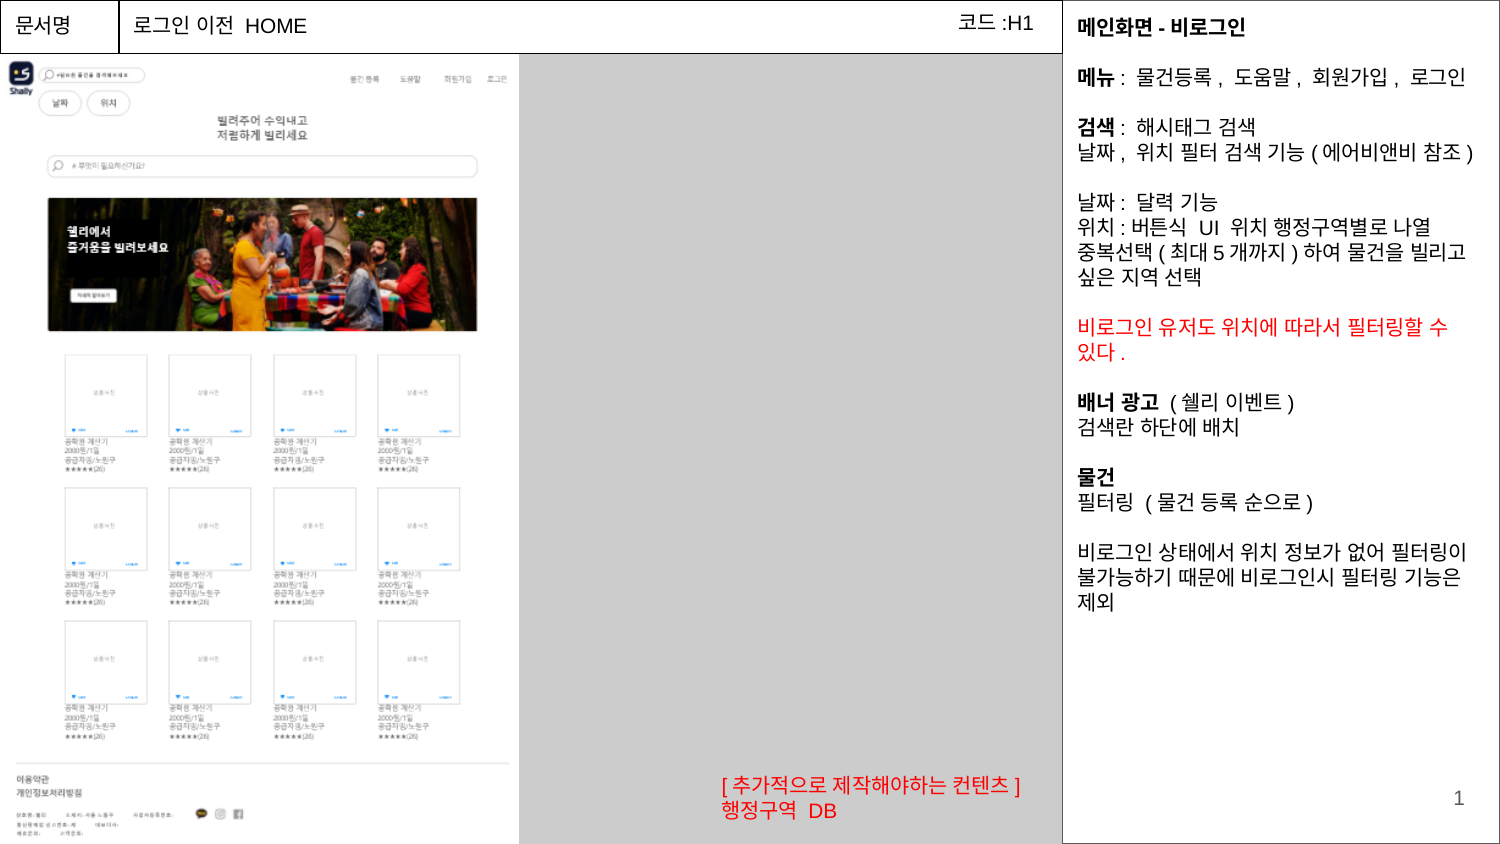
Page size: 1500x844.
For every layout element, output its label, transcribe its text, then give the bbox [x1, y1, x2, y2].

slide_number ‹#› [1389, 764, 1480, 830]
table_header 로그인 이전 HOME [120, 1, 1062, 53]
text_box [추가적으로 제작해야하는 컨텐츠] 행정구역 DB [706, 774, 1120, 820]
text_box 코드:H1 [941, 0, 1049, 45]
picture [0, 54, 519, 844]
table_header 문서명 [1, 1, 118, 53]
text_box 메인화면-비로그인 메뉴: 물건등록, 도움말, 회원가입, 로그인 검색: 해시태그 검색 날짜, 위치 필터 검색 기능(에어비앤비 참조) 날짜: 달력 기능 위치:버튼식 UI 위치 행정구역별로 나열 중복선택(최대5개까지)하여 물건을 빌리고 싶은 지역 선택 비로그인 유저도 위치에 따라서 필터링할 수 있다. 배너 광고 (쉘리 이벤트) 검색란 하단에 배치 물건 필터링 (물건 등록 순으로) 비로그인 상태에서 위치 정보가 없어 필터링이 불가능하기 때문에 비로그인시 필터링 기능은 제외 [1062, 0, 1500, 844]
